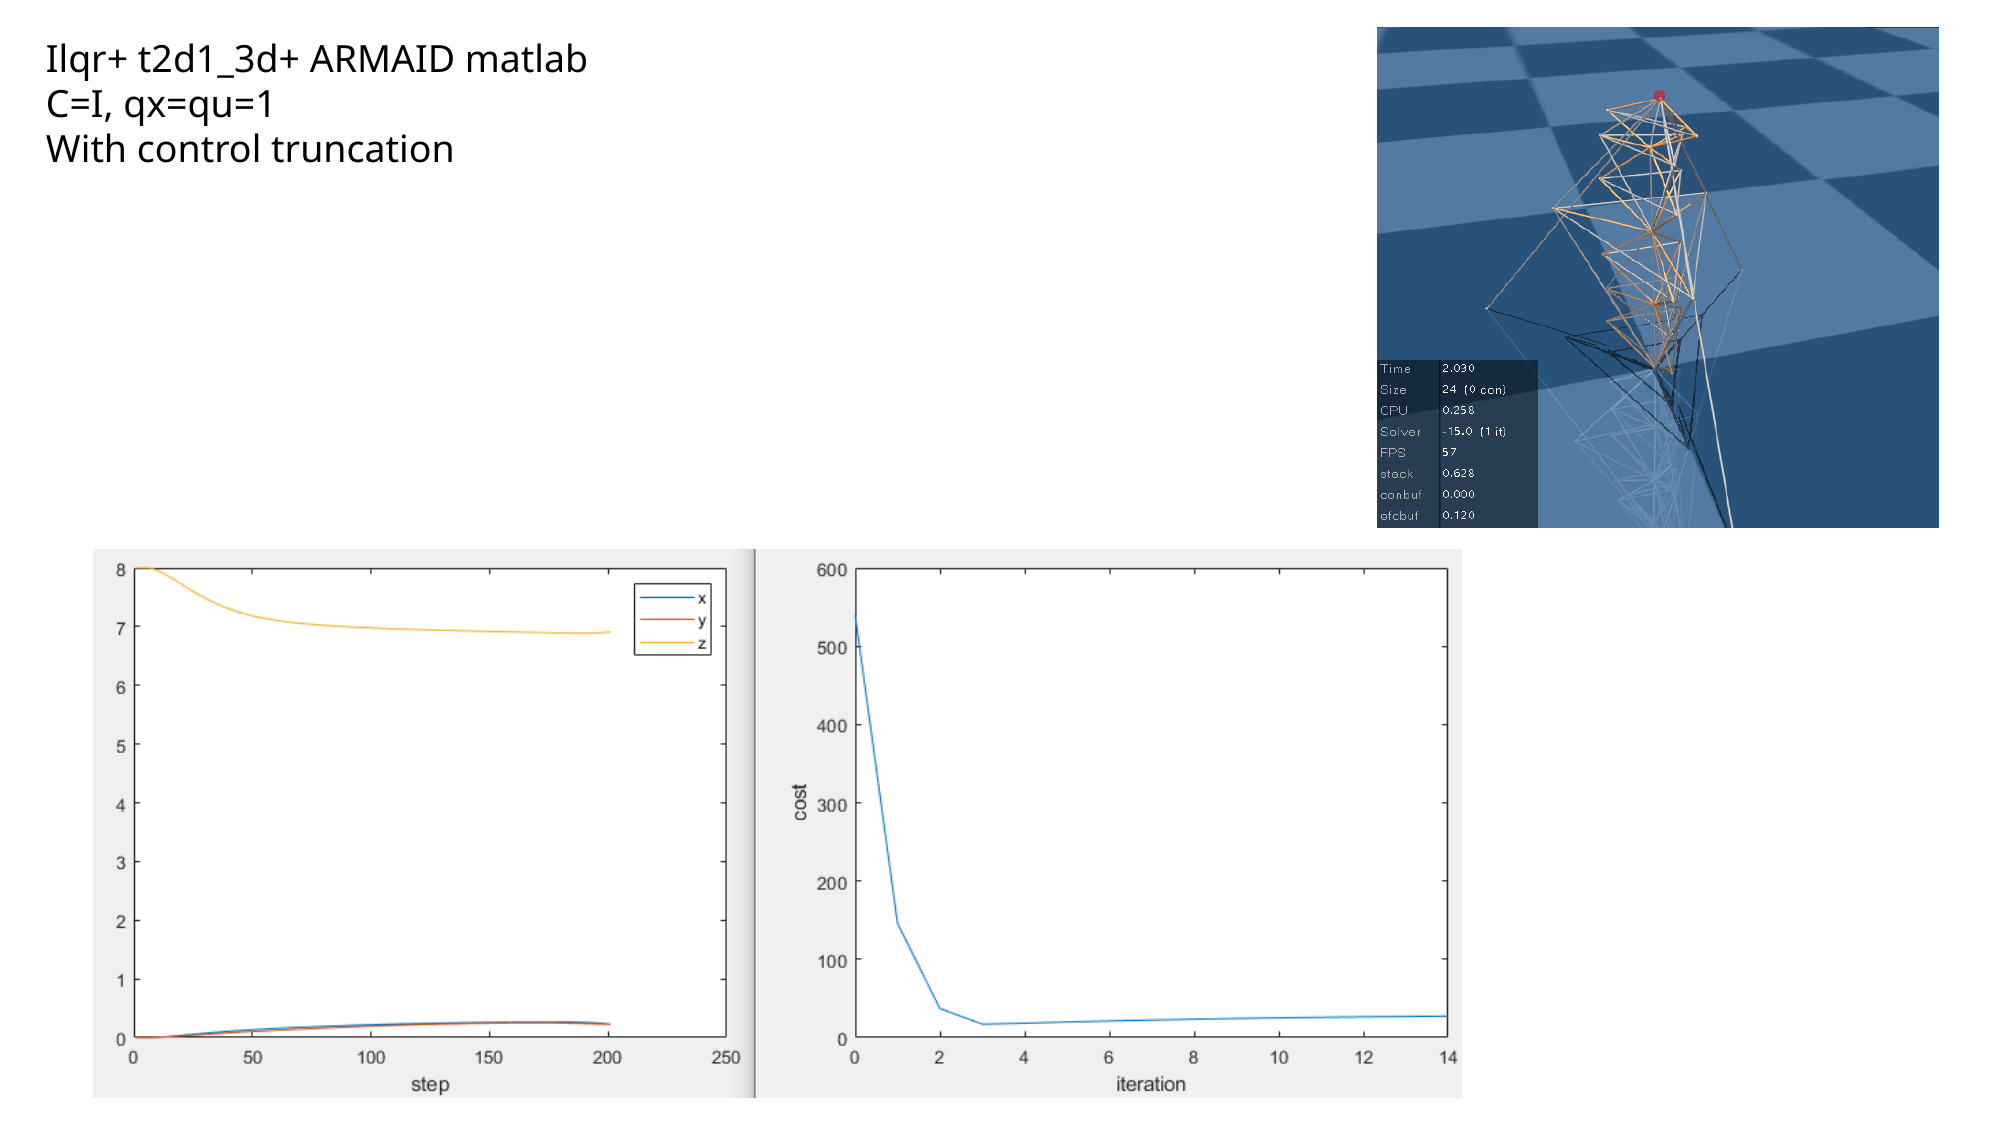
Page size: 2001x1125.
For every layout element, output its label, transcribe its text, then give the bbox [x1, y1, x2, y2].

picture [93, 549, 1462, 1098]
picture [1377, 27, 1939, 528]
text_box Ilqr+ t2d1_3d+ ARMAID matlab C=I, qx=qu=1 With control truncation [31, 27, 739, 178]
